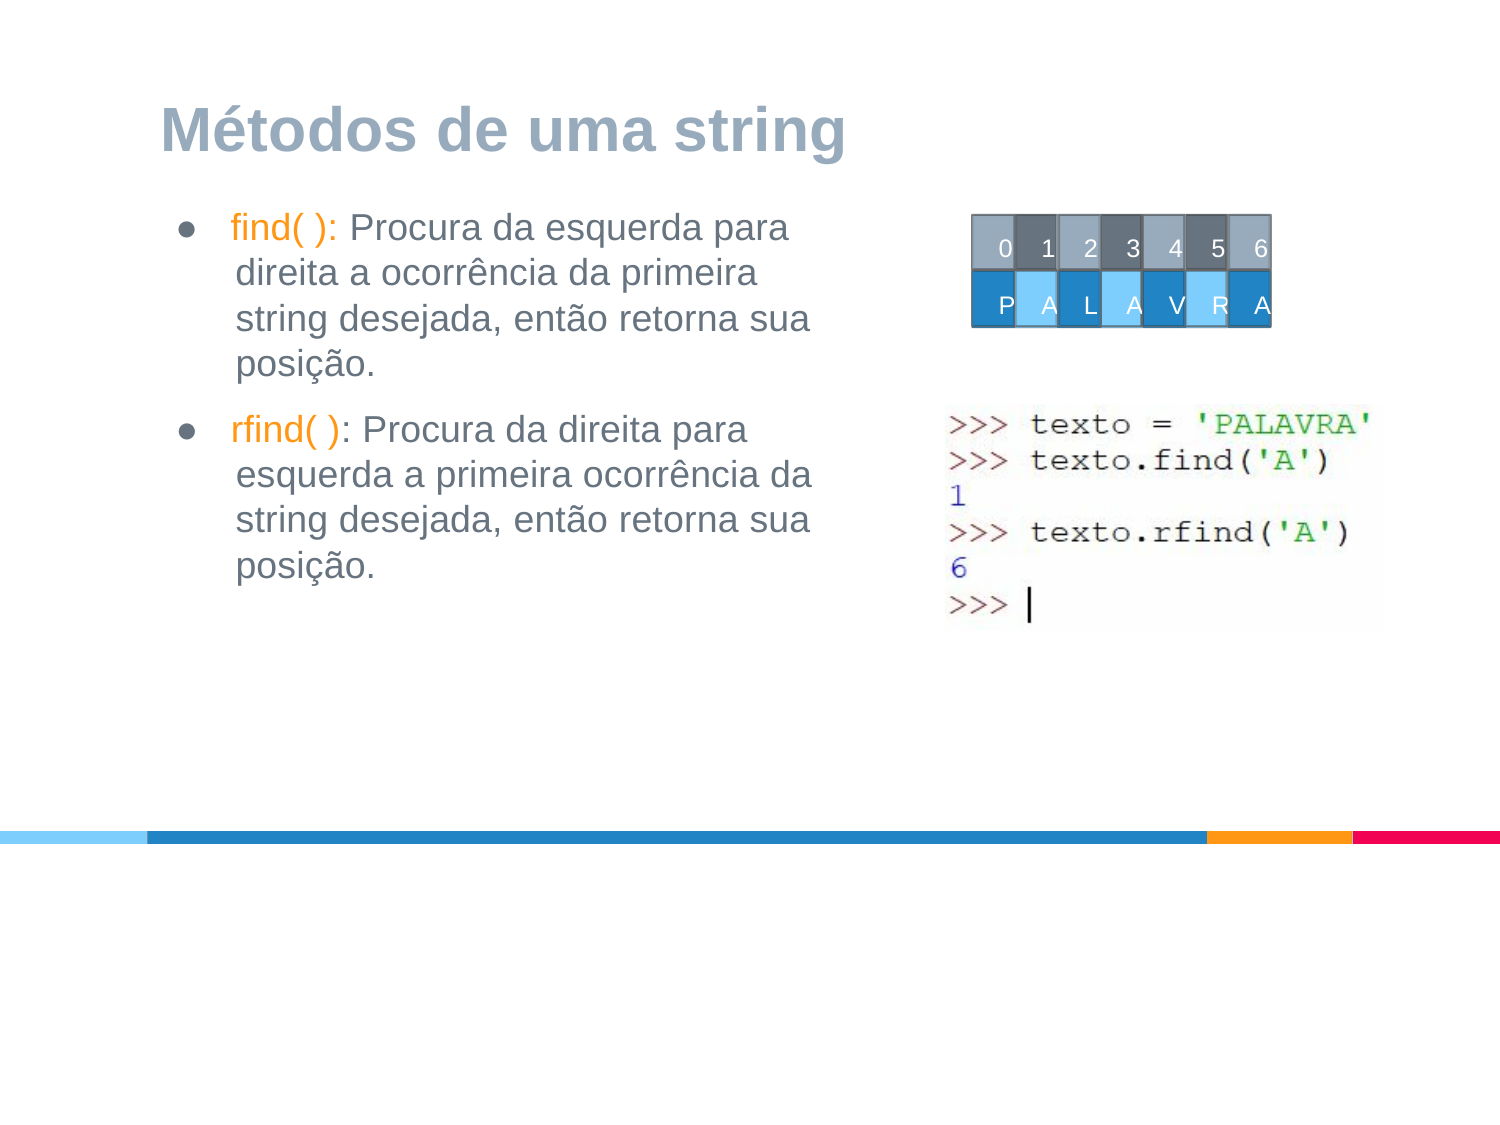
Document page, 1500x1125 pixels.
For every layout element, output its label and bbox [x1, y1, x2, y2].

picture [0, 0, 1500, 844]
